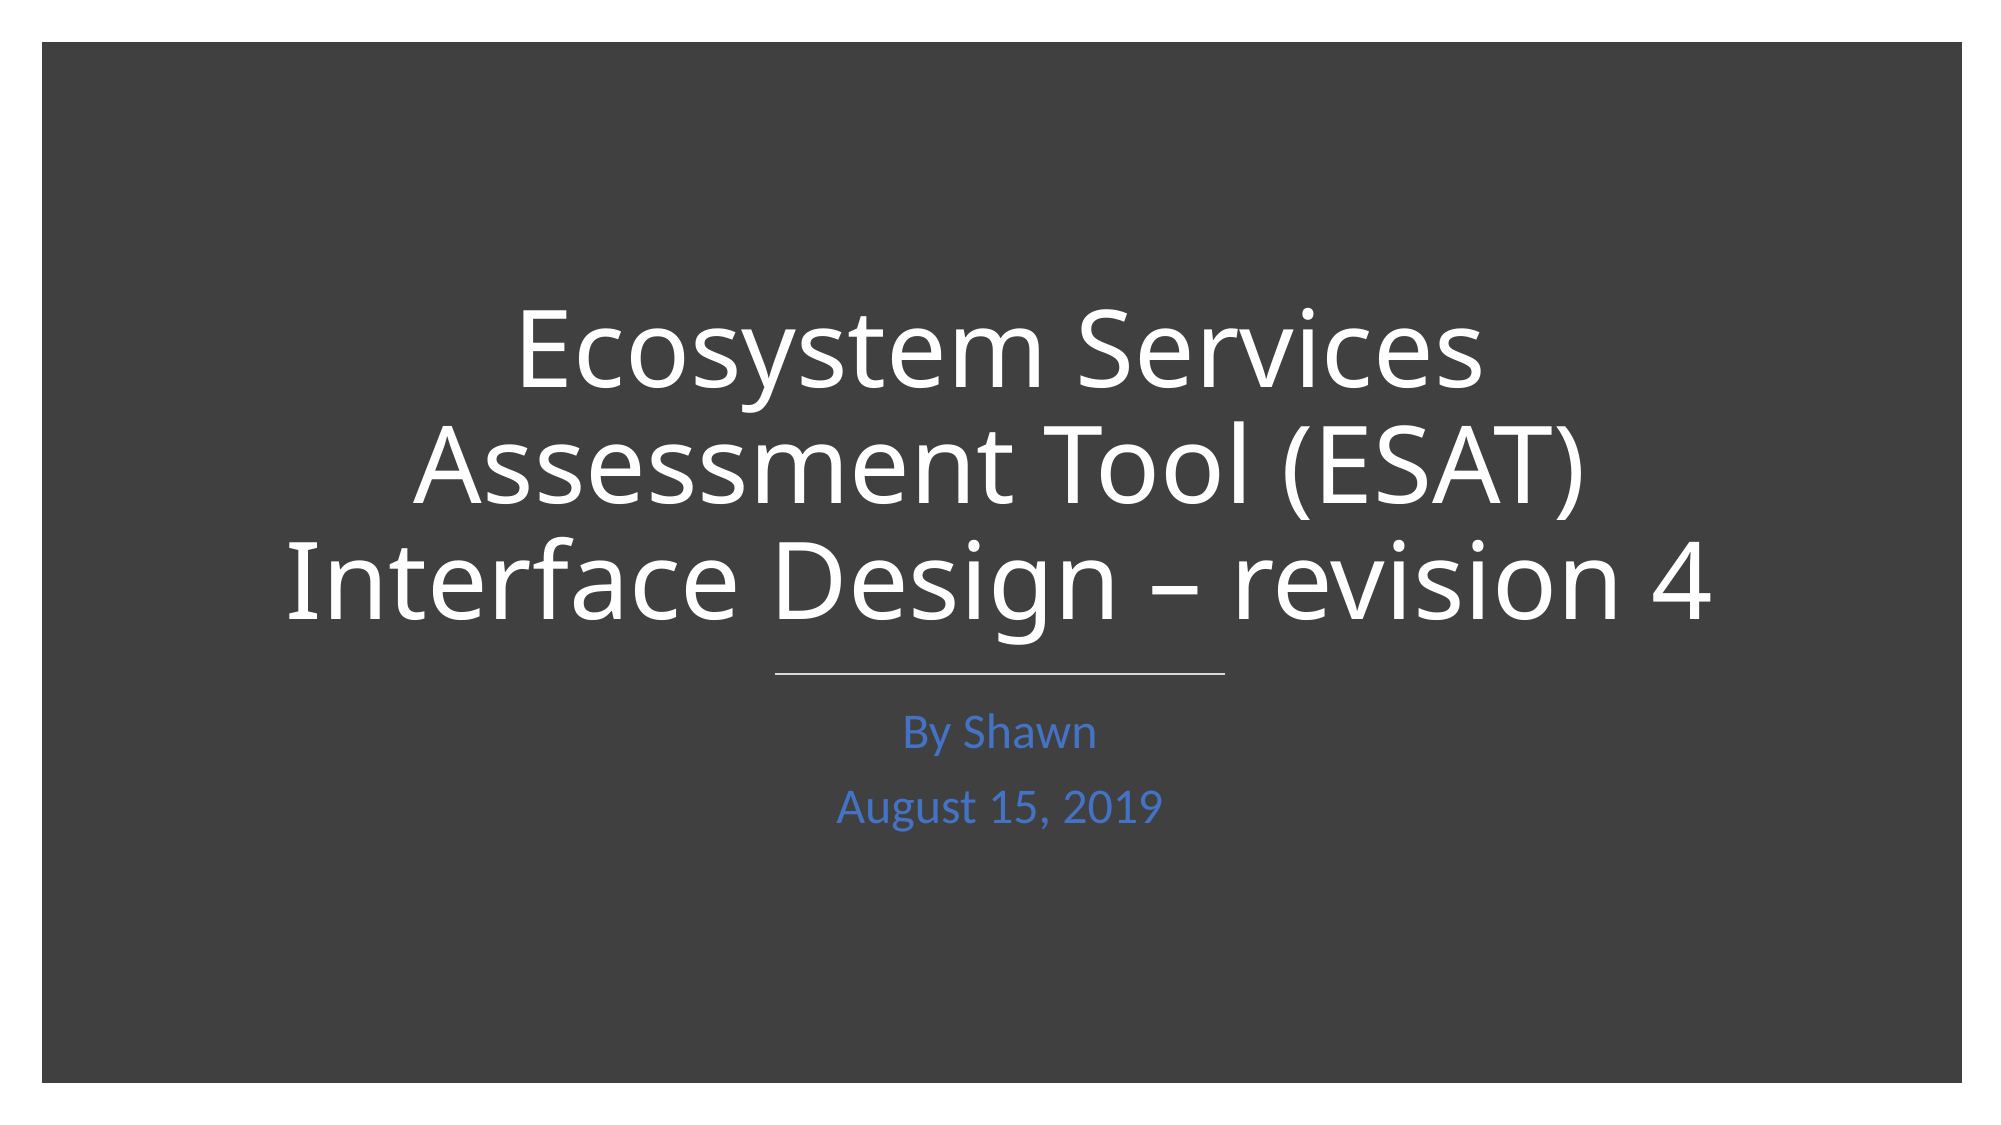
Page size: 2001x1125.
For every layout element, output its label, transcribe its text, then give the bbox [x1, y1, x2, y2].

text_box [0, 0, 2000, 1125]
text_box [52, 52, 1952, 1073]
title Ecosystem Services Assessment Tool (ESAT) Interface Design – revision 4 [249, 184, 1750, 650]
subtitle By Shawn August 15, 2019 [249, 698, 1750, 961]
